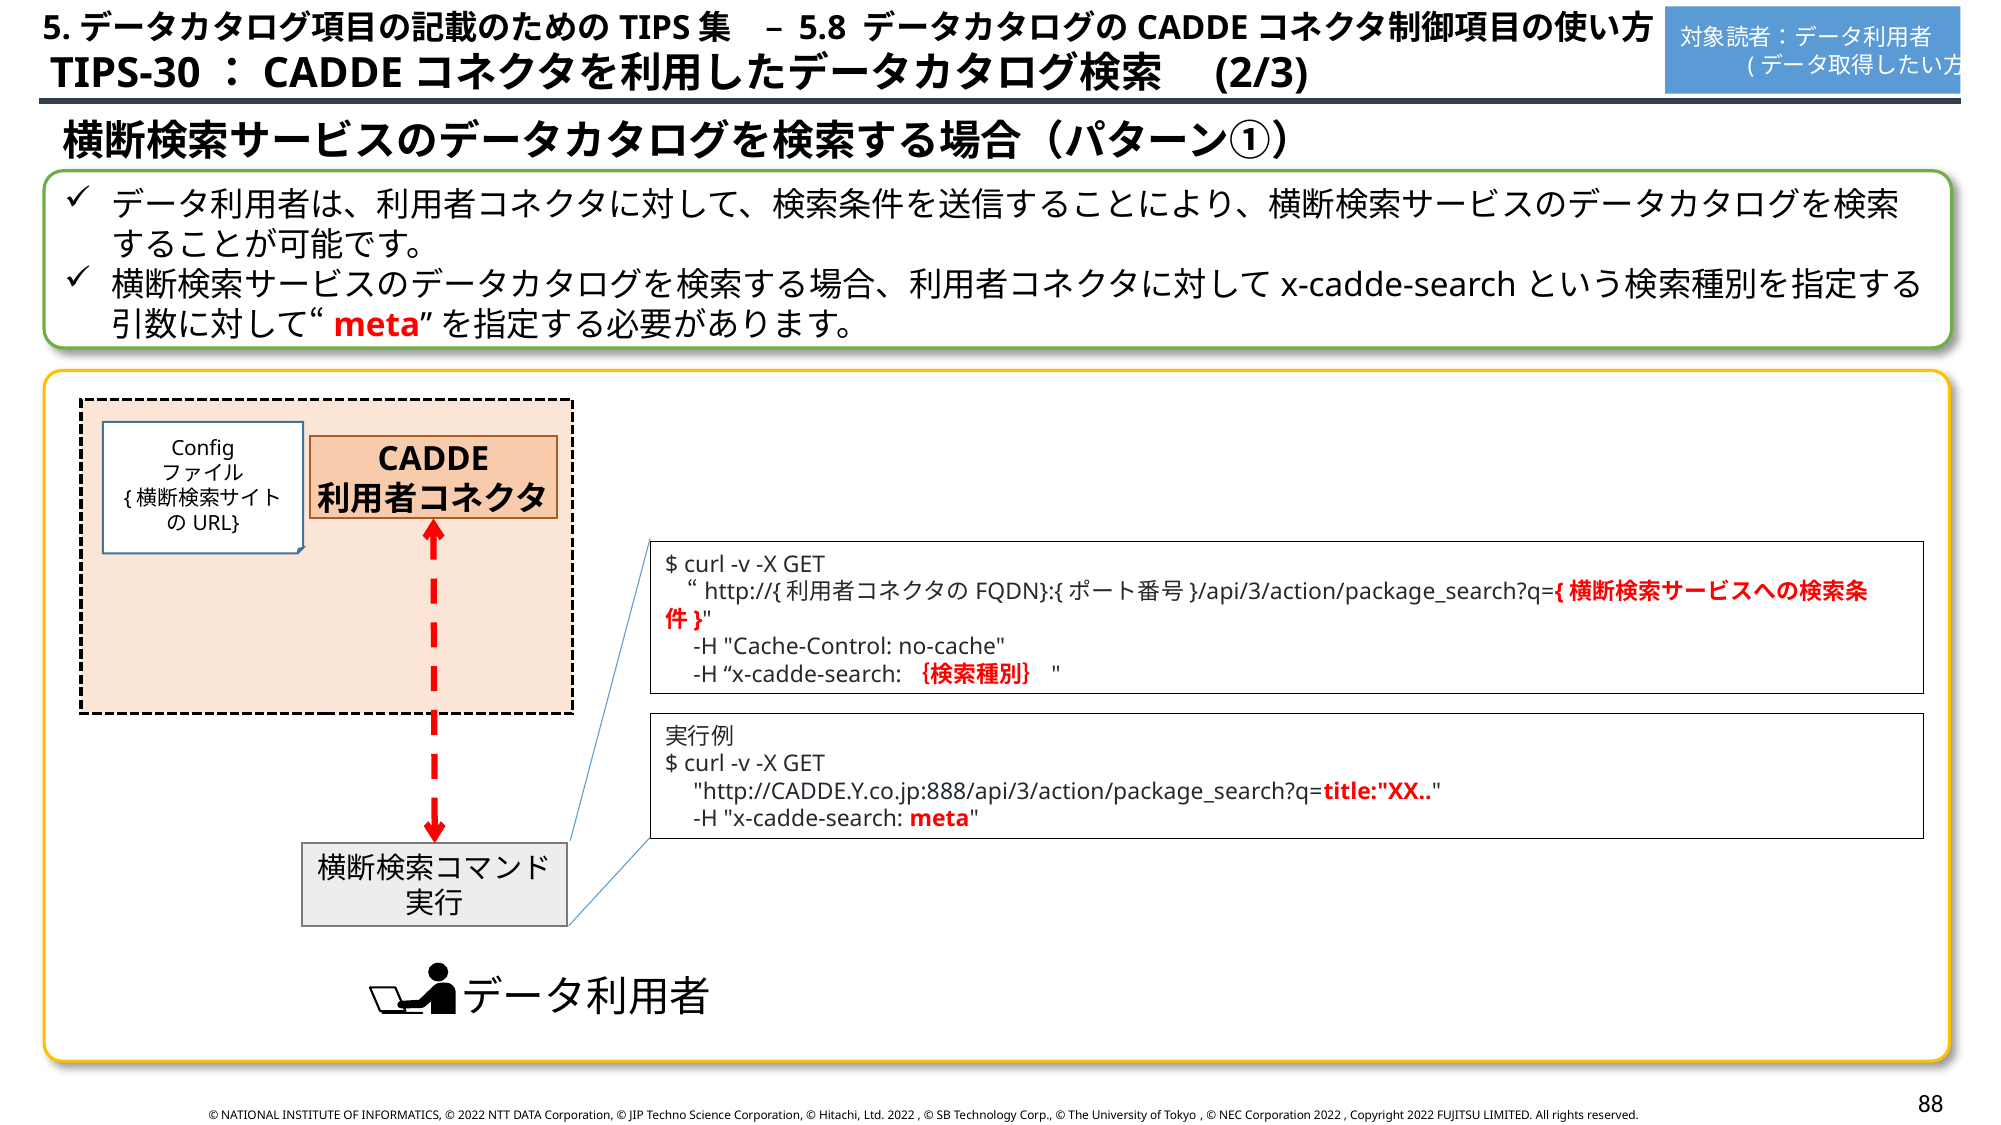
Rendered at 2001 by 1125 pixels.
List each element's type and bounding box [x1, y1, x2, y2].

text_box [43, 369, 1951, 1063]
text_box [24, 1, 1987, 349]
